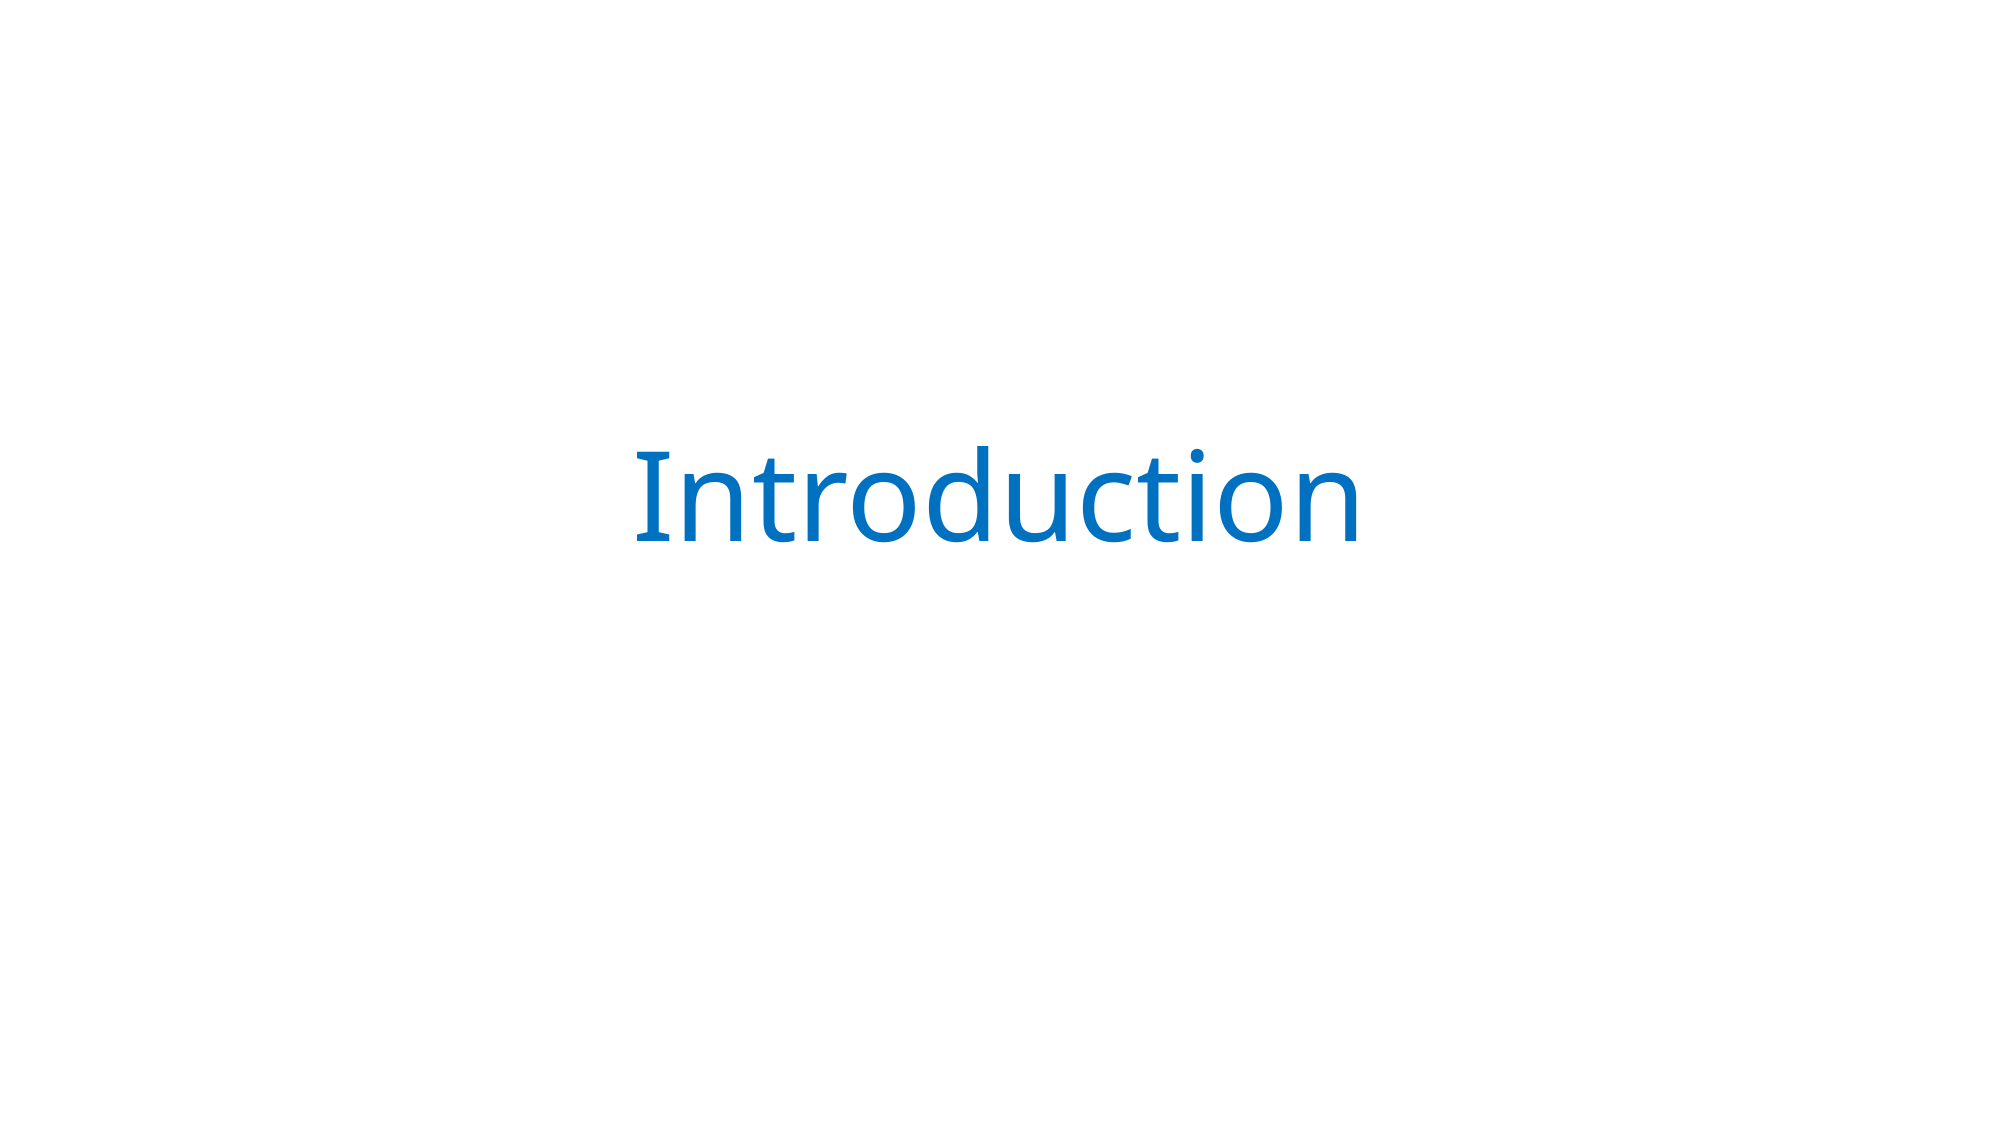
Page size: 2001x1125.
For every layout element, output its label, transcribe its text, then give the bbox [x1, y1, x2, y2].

title Introduction [249, 184, 1750, 576]
